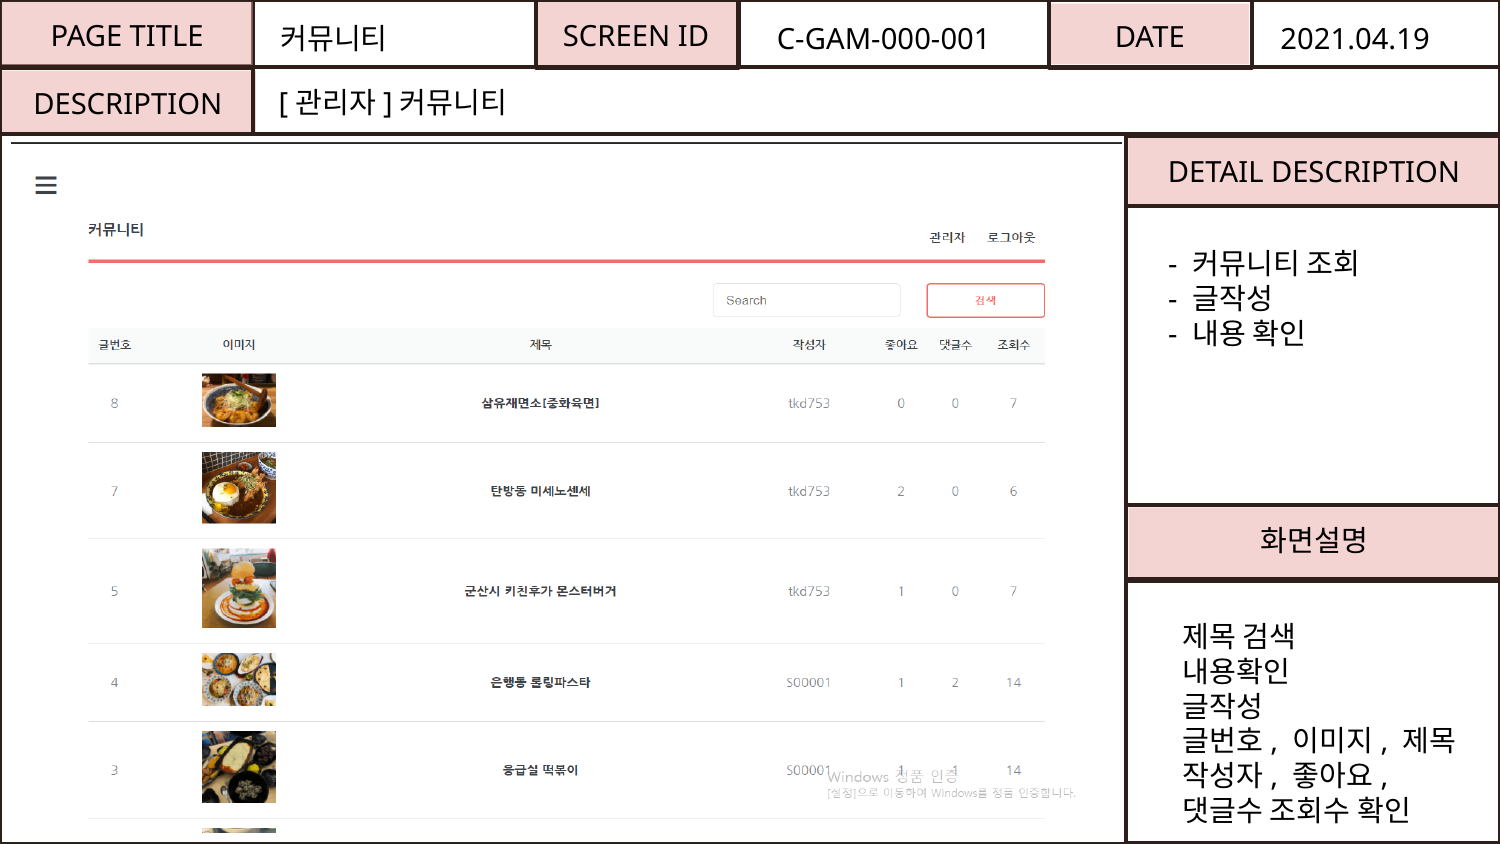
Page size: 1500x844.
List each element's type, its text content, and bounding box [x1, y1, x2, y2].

text_box [1126, 135, 1500, 206]
text_box [1126, 581, 1500, 844]
text_box PAGE TITLE [1, 1, 253, 65]
text_box [535, 0, 739, 68]
text_box [739, 0, 1048, 67]
text_box [0, 0, 253, 68]
text_box [1048, 0, 1252, 68]
text_box [253, 0, 535, 67]
text_box [1127, 505, 1500, 580]
text_box [1127, 206, 1500, 505]
picture [11, 142, 1123, 833]
text_box [0, 67, 1500, 135]
text_box [0, 135, 1126, 844]
text_box [1252, 0, 1500, 67]
